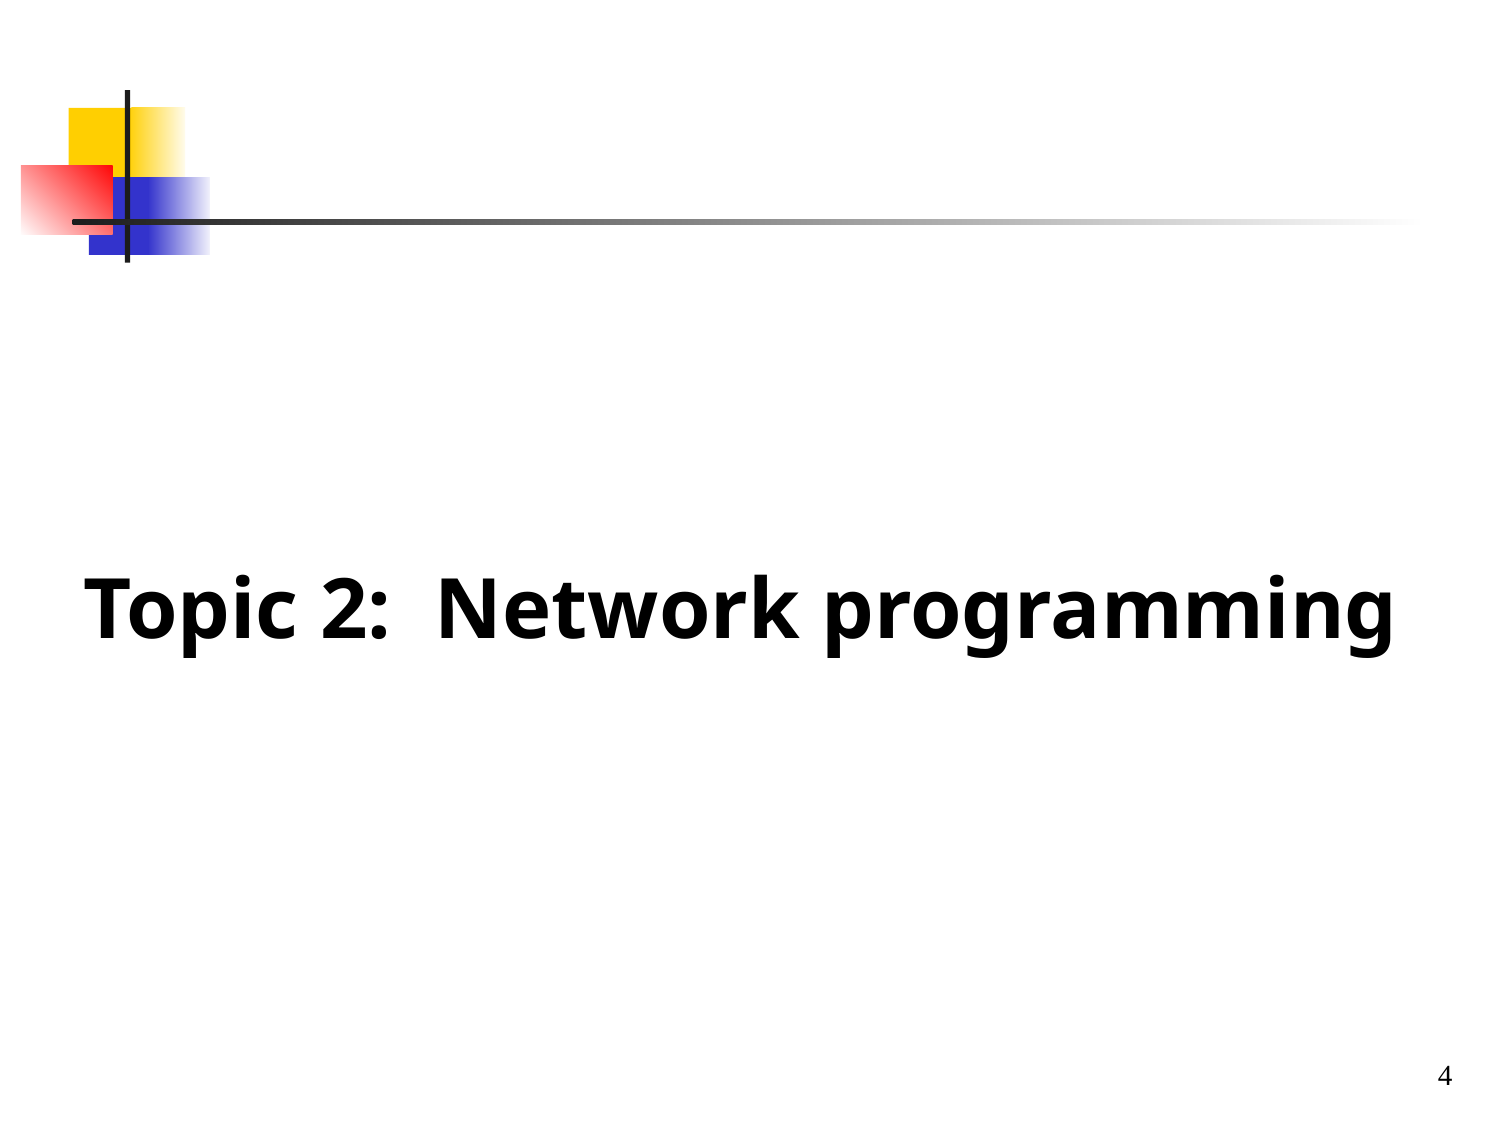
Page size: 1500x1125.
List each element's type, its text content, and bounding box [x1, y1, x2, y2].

text_box Topic 2: Network programming [75, 421, 1474, 1025]
slide_number 4 [1155, 1025, 1468, 1100]
